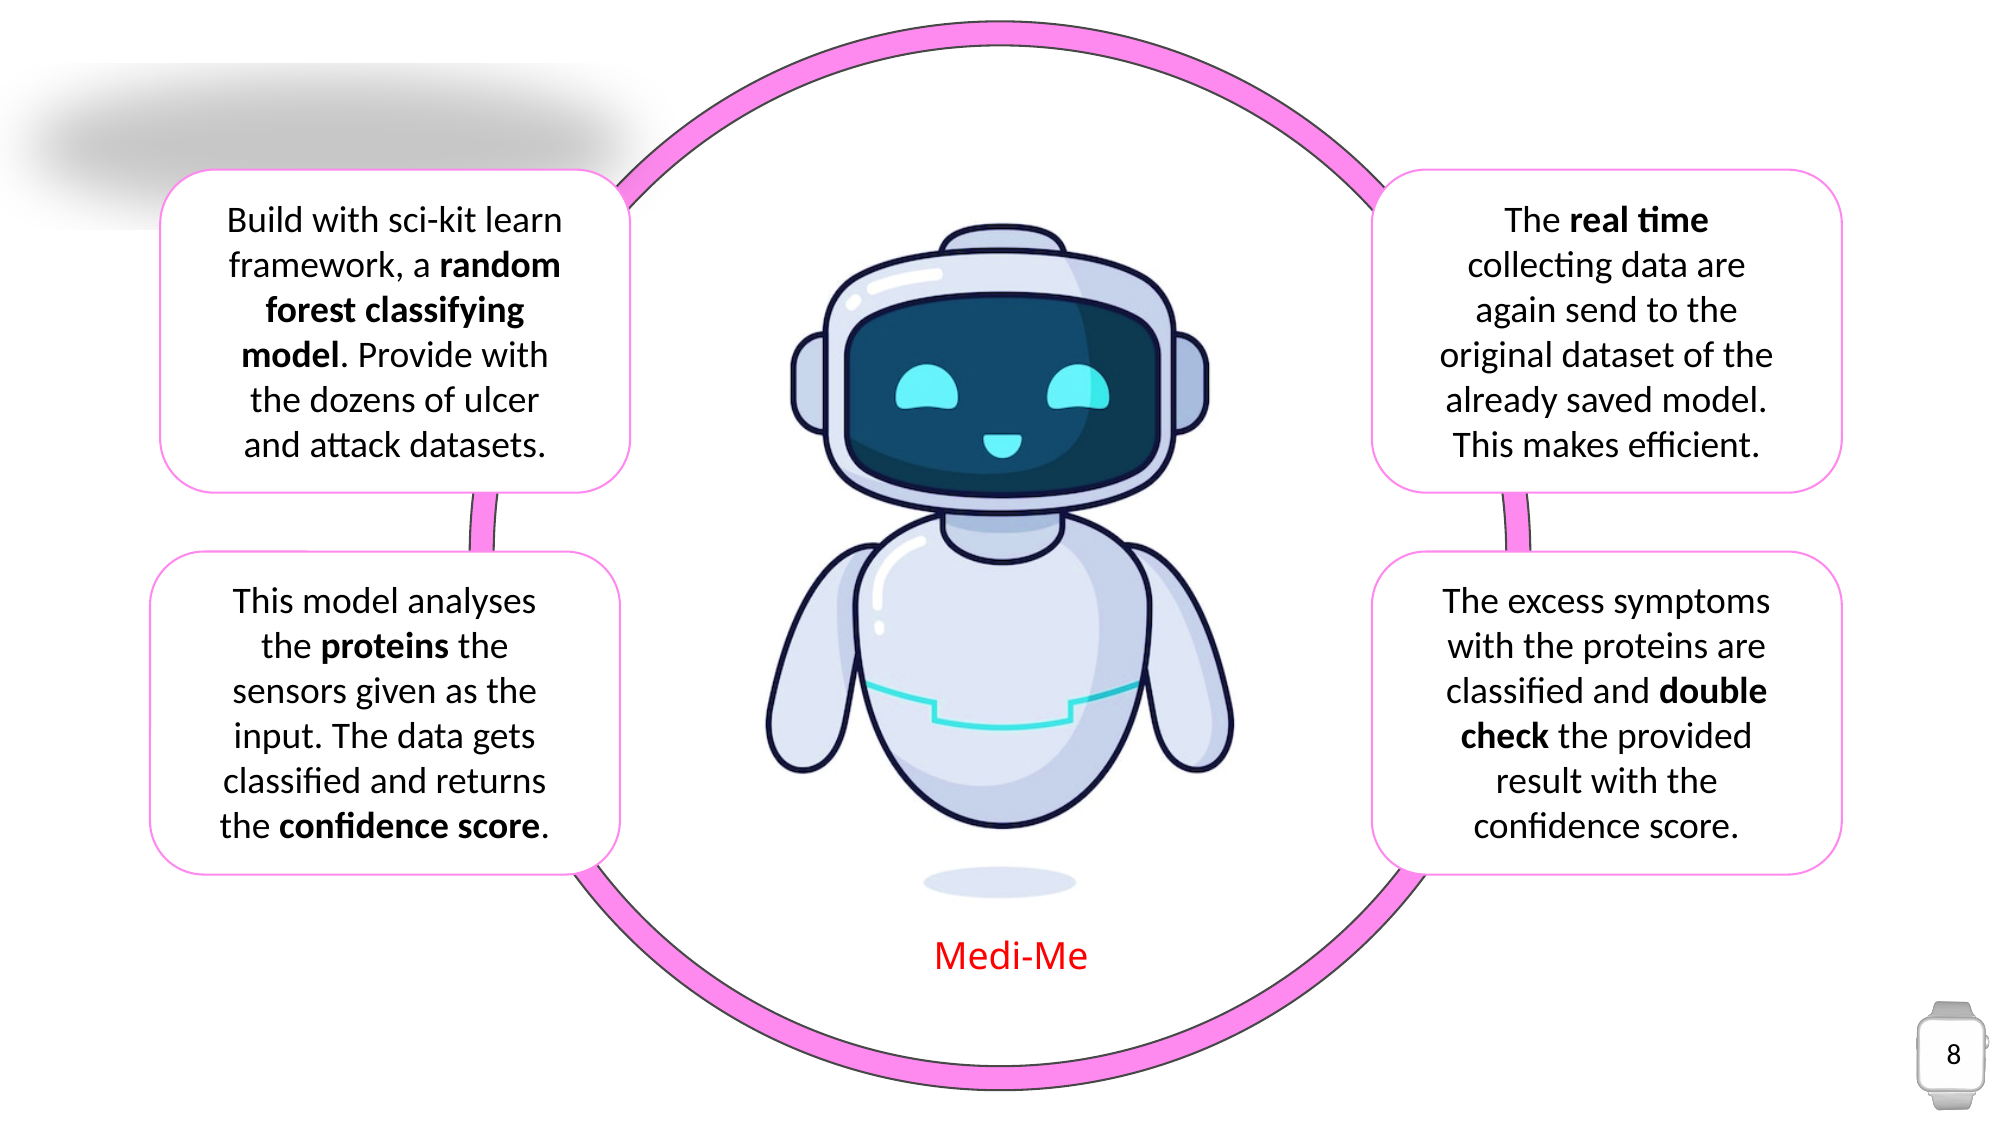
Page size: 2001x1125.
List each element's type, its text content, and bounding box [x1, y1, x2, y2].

text_box [1372, 173, 1385, 208]
text_box The real time collecting data are again send to the original dataset of the already saved model. This makes efficient. [1415, 187, 1799, 472]
text_box Medi-Me [894, 956, 1128, 985]
text_box [1372, 168, 1843, 494]
text_box This model analyses the proteins the sensors given as the input. The data gets classified and returns the confidence score. [193, 569, 577, 854]
text_box [468, 494, 499, 550]
text_box Build with sci-kit learn framework, a random forest classifying model. Provide with the dozens of ulcer and attack datasets. [203, 187, 587, 472]
text_box The excess symptoms with the proteins are classified and double check the provided result with the confidence score. [1415, 569, 1799, 854]
text_box [148, 550, 621, 876]
text_box [646, 956, 1354, 1092]
text_box [574, 865, 627, 938]
picture [627, 169, 1372, 956]
text_box [159, 168, 627, 494]
text_box [1501, 494, 1532, 550]
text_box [1796, 962, 2000, 1125]
text_box [647, 20, 1368, 169]
text_box [1372, 869, 1426, 939]
text_box [1372, 550, 1843, 876]
